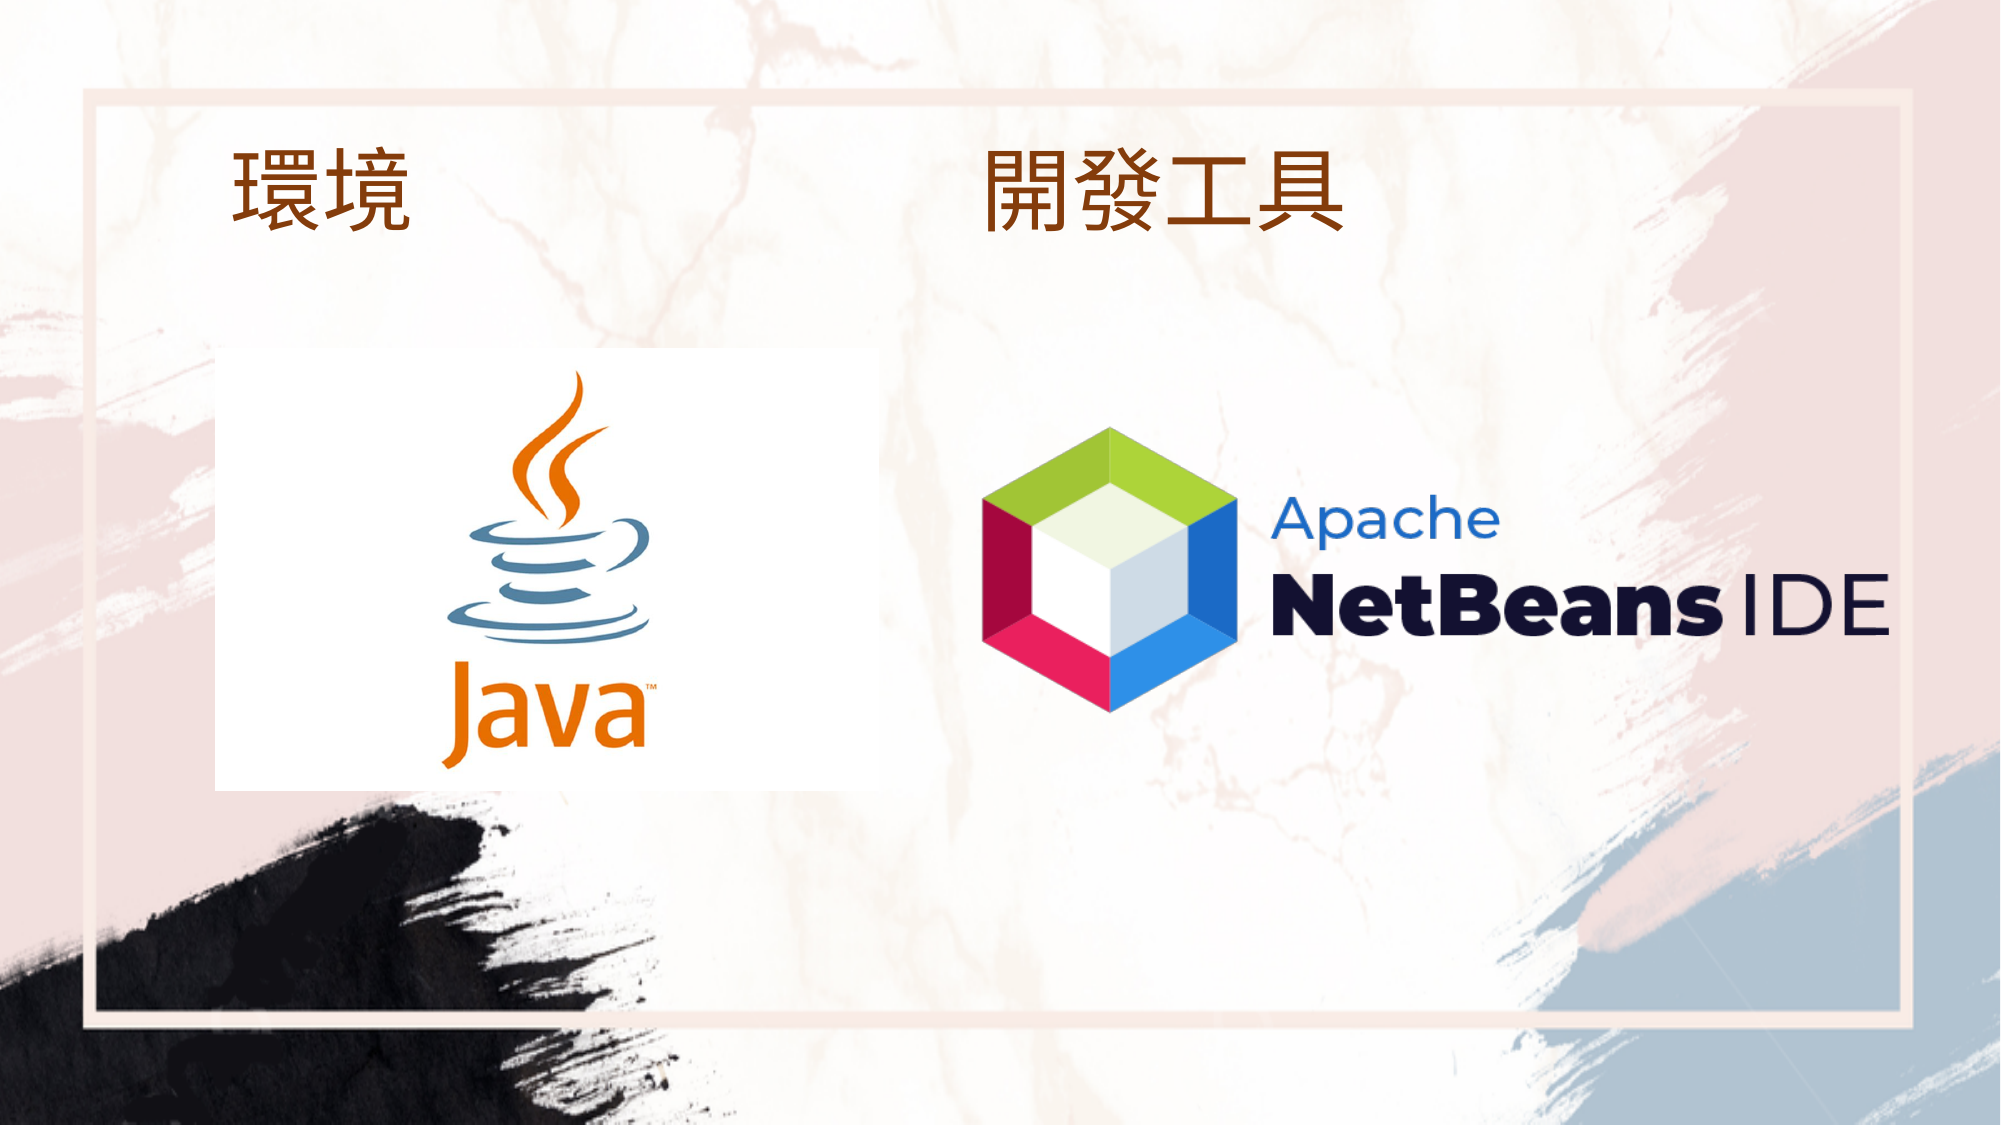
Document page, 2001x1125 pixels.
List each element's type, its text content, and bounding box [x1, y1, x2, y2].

title 環境 開發工具 [215, 86, 1941, 304]
picture [0, 0, 2001, 1125]
